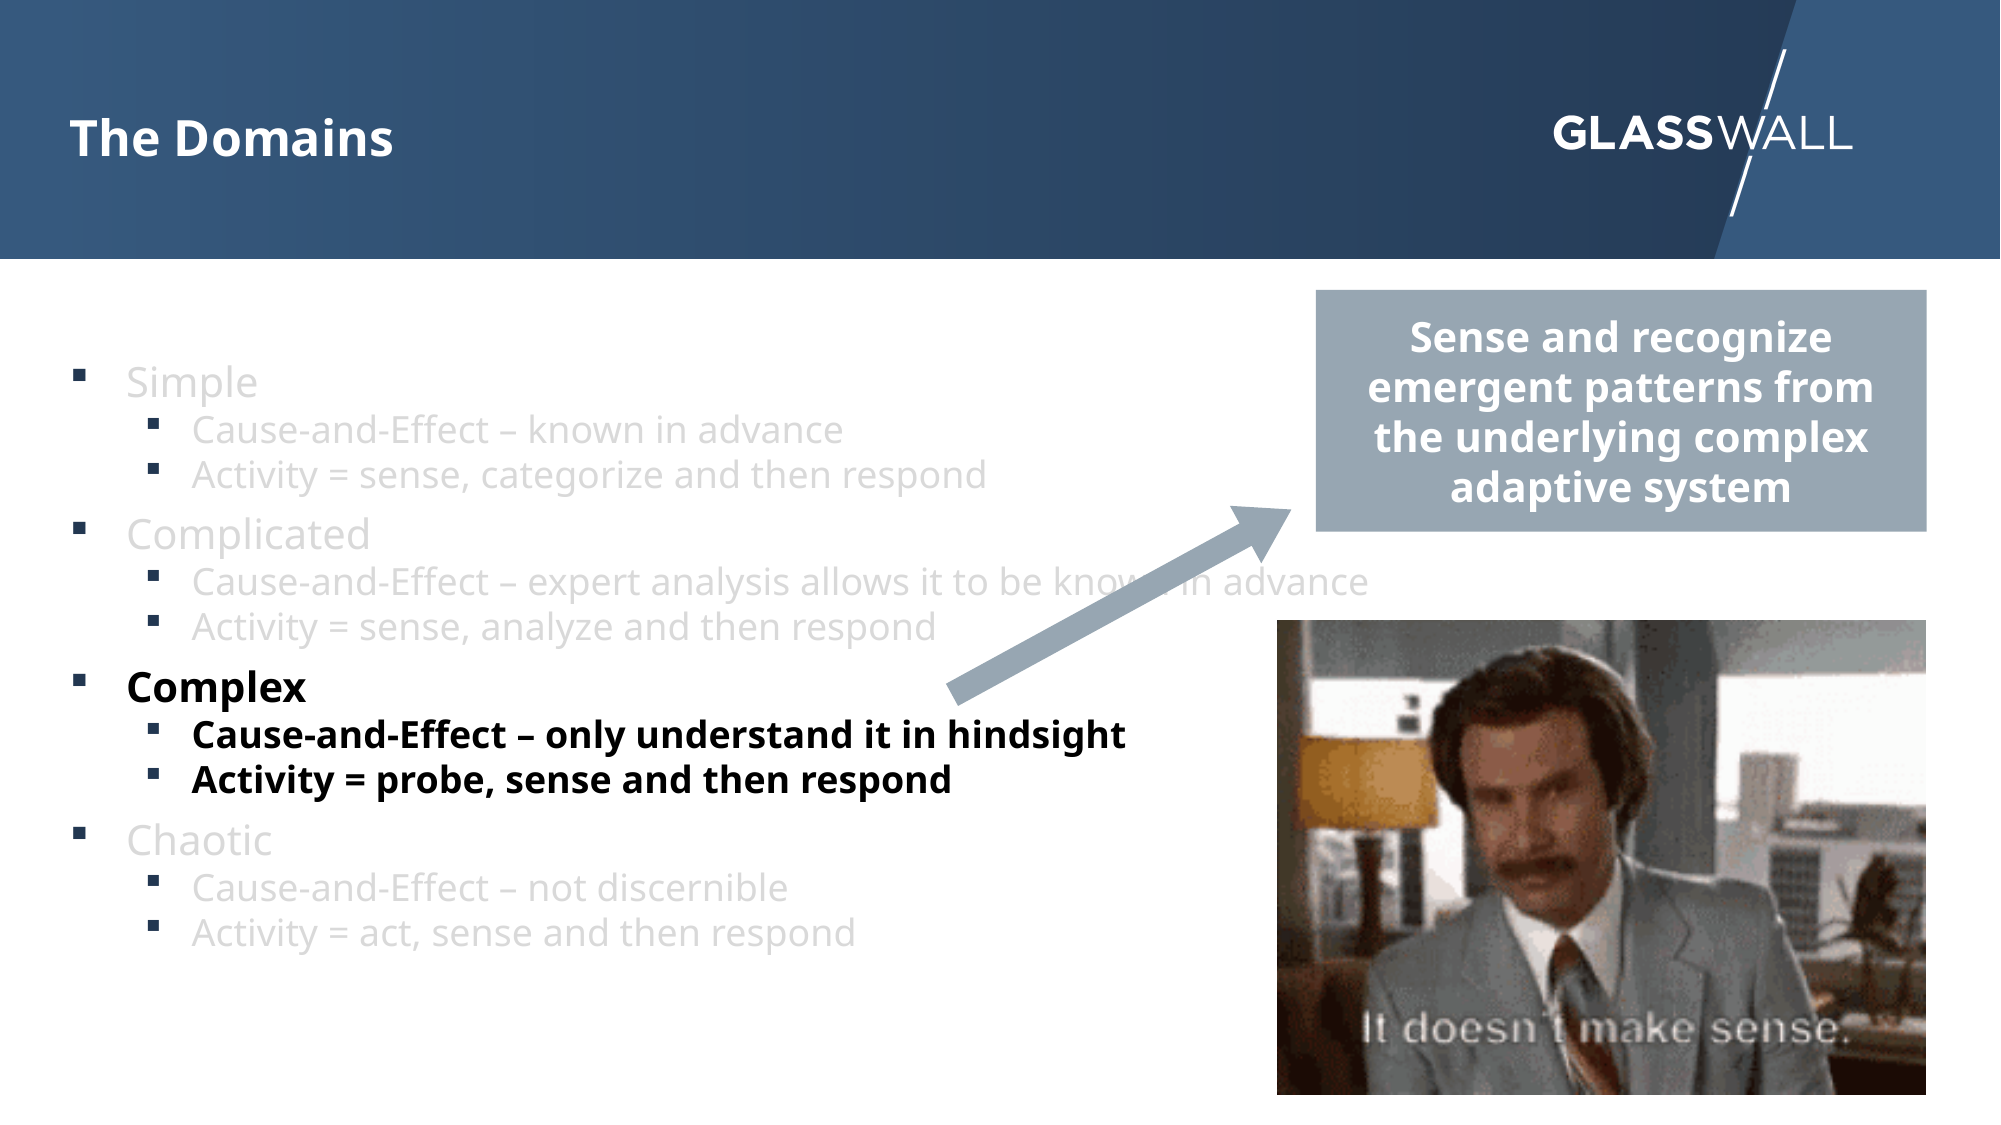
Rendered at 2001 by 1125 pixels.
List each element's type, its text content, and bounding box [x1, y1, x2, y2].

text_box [1277, 619, 1927, 1096]
text_box Sense and recognize emergent patterns from the underlying complex adaptive system [1315, 289, 1928, 533]
picture [0, 0, 2000, 259]
text_box Simple Cause-and-Effect – known in advance Activity = sense, categorize and then respond Complicated Cause-and-Effect – expert analysis allows it to be known in advance Activity = sense, analyze and then respond Complex Cause-and-Effect – only understand it in hindsight Activity = probe, sense and then respond Chaotic Cause-and-Effect – not discernible Activity = act, sense and then respond [54, 348, 1548, 961]
text_box [944, 504, 1294, 708]
